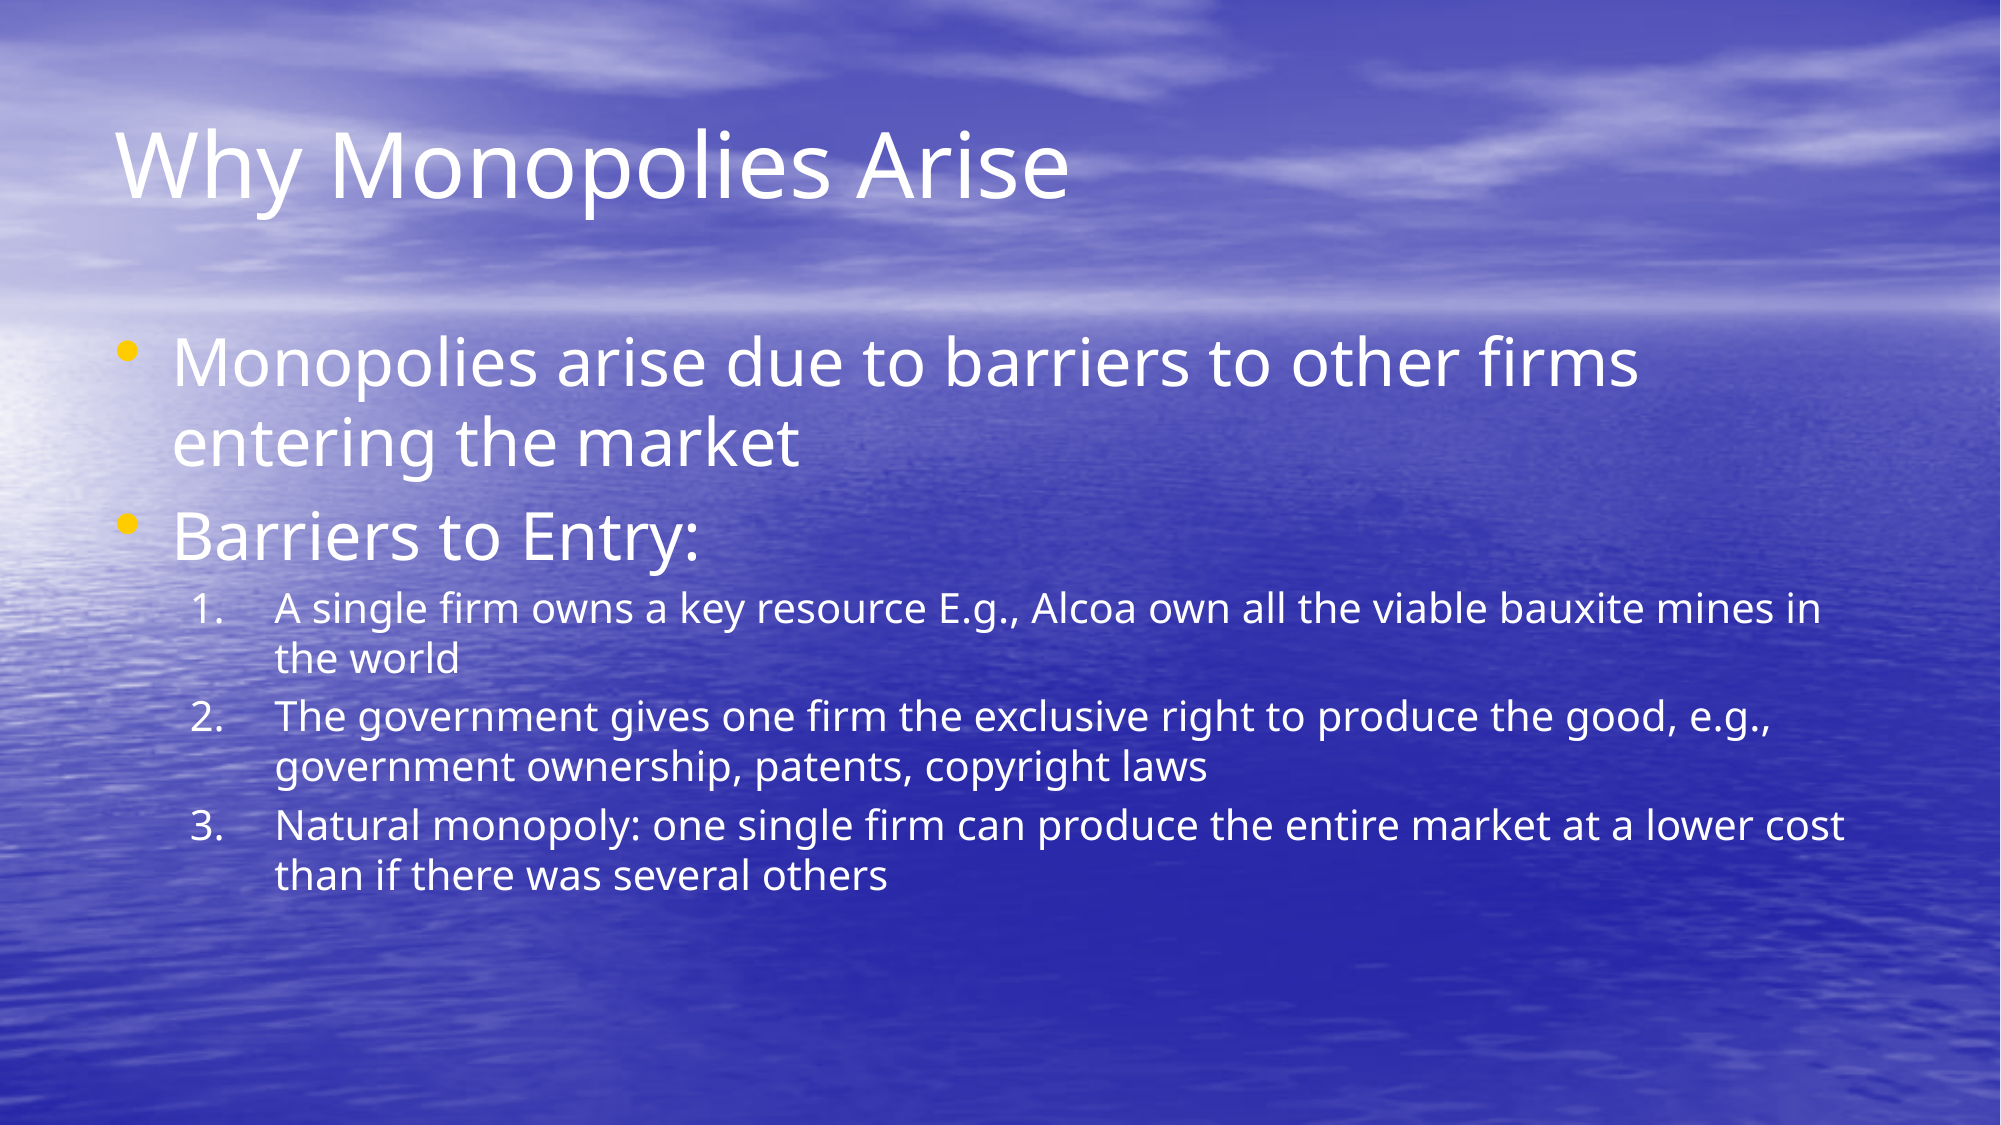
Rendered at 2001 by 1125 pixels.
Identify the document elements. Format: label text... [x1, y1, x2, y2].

title Why Monopolies Arise [99, 47, 1900, 275]
list Monopolies arise due to barriers to other firms entering the market Barriers to Entry: A single firm owns a key resource E.g., Alcoa own all the viable bauxite mines in the world The government gives one firm the exclusive right to produce the good, e.g., government ownership, patents, copyright laws Natural monopoly: one single firm can produce the entire market at a lower cost than if there was several others [99, 312, 1900, 988]
